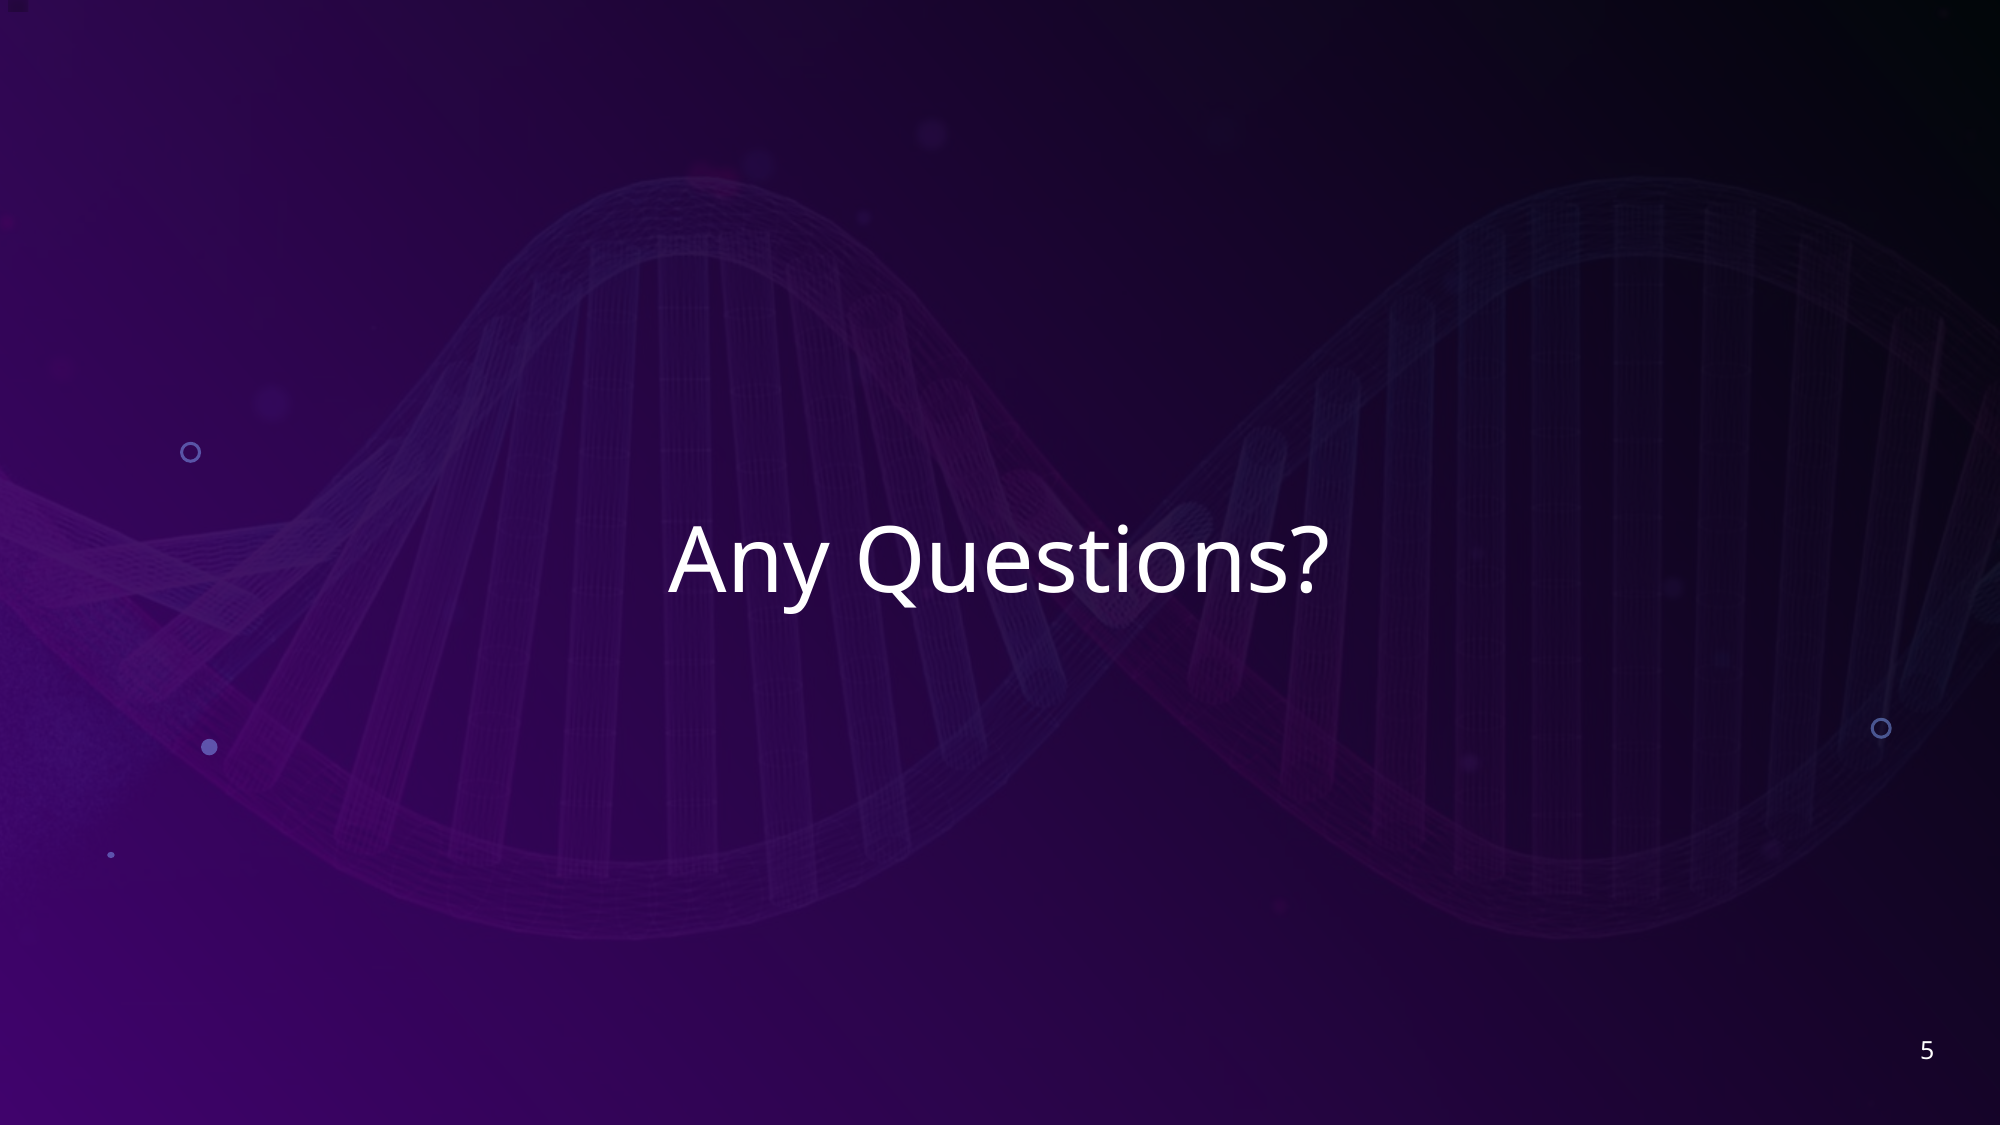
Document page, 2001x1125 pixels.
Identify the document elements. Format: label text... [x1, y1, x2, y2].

title Any Questions? [137, 453, 1863, 672]
slide_number 5 [1499, 1021, 1950, 1082]
